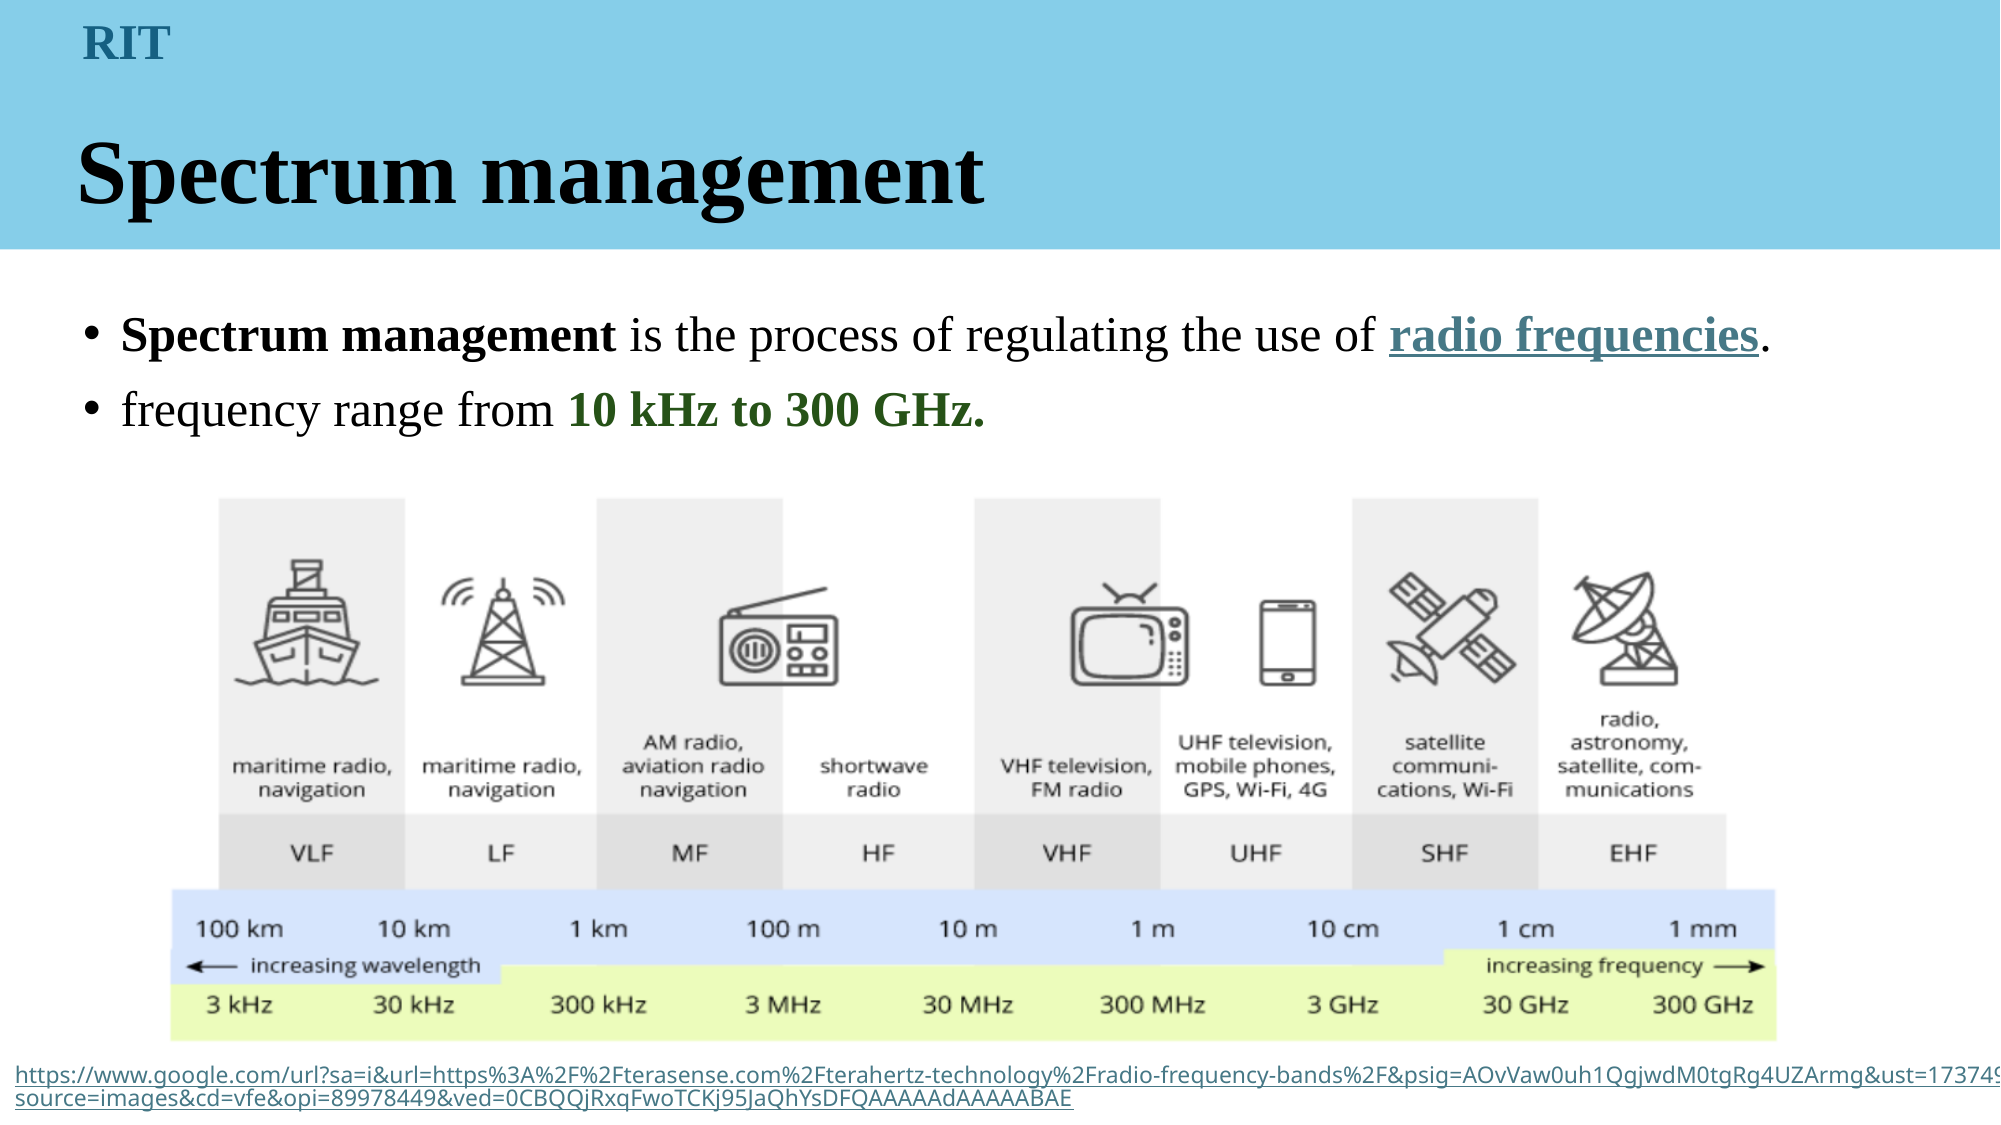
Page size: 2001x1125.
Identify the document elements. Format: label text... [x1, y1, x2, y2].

list Spectrum management is the process of regulating the use of radio frequencies. frequency range from 10 kHz to 300 GHz. [68, 300, 1941, 1053]
text_box [0, 0, 2000, 250]
text_box Spectrum management [61, 114, 1787, 333]
picture [143, 461, 1787, 1064]
text_box https://www.google.com/url?sa=i&url=https%3A%2F%2Fterasense.com%2Fterahertz-technology%2Fradio-frequency-bands%2F&psig=AOvVaw0uh1QgjwdM0tgRg4UZArmg&ust=1737490876737000&source=images&cd=vfe&opi=89978449&ved=0CBQQjRxqFwoTCKj95JaQhYsDFQAAAAAdAAAAABAE [0, 1053, 2000, 1100]
text_box RIT [67, 1, 518, 77]
